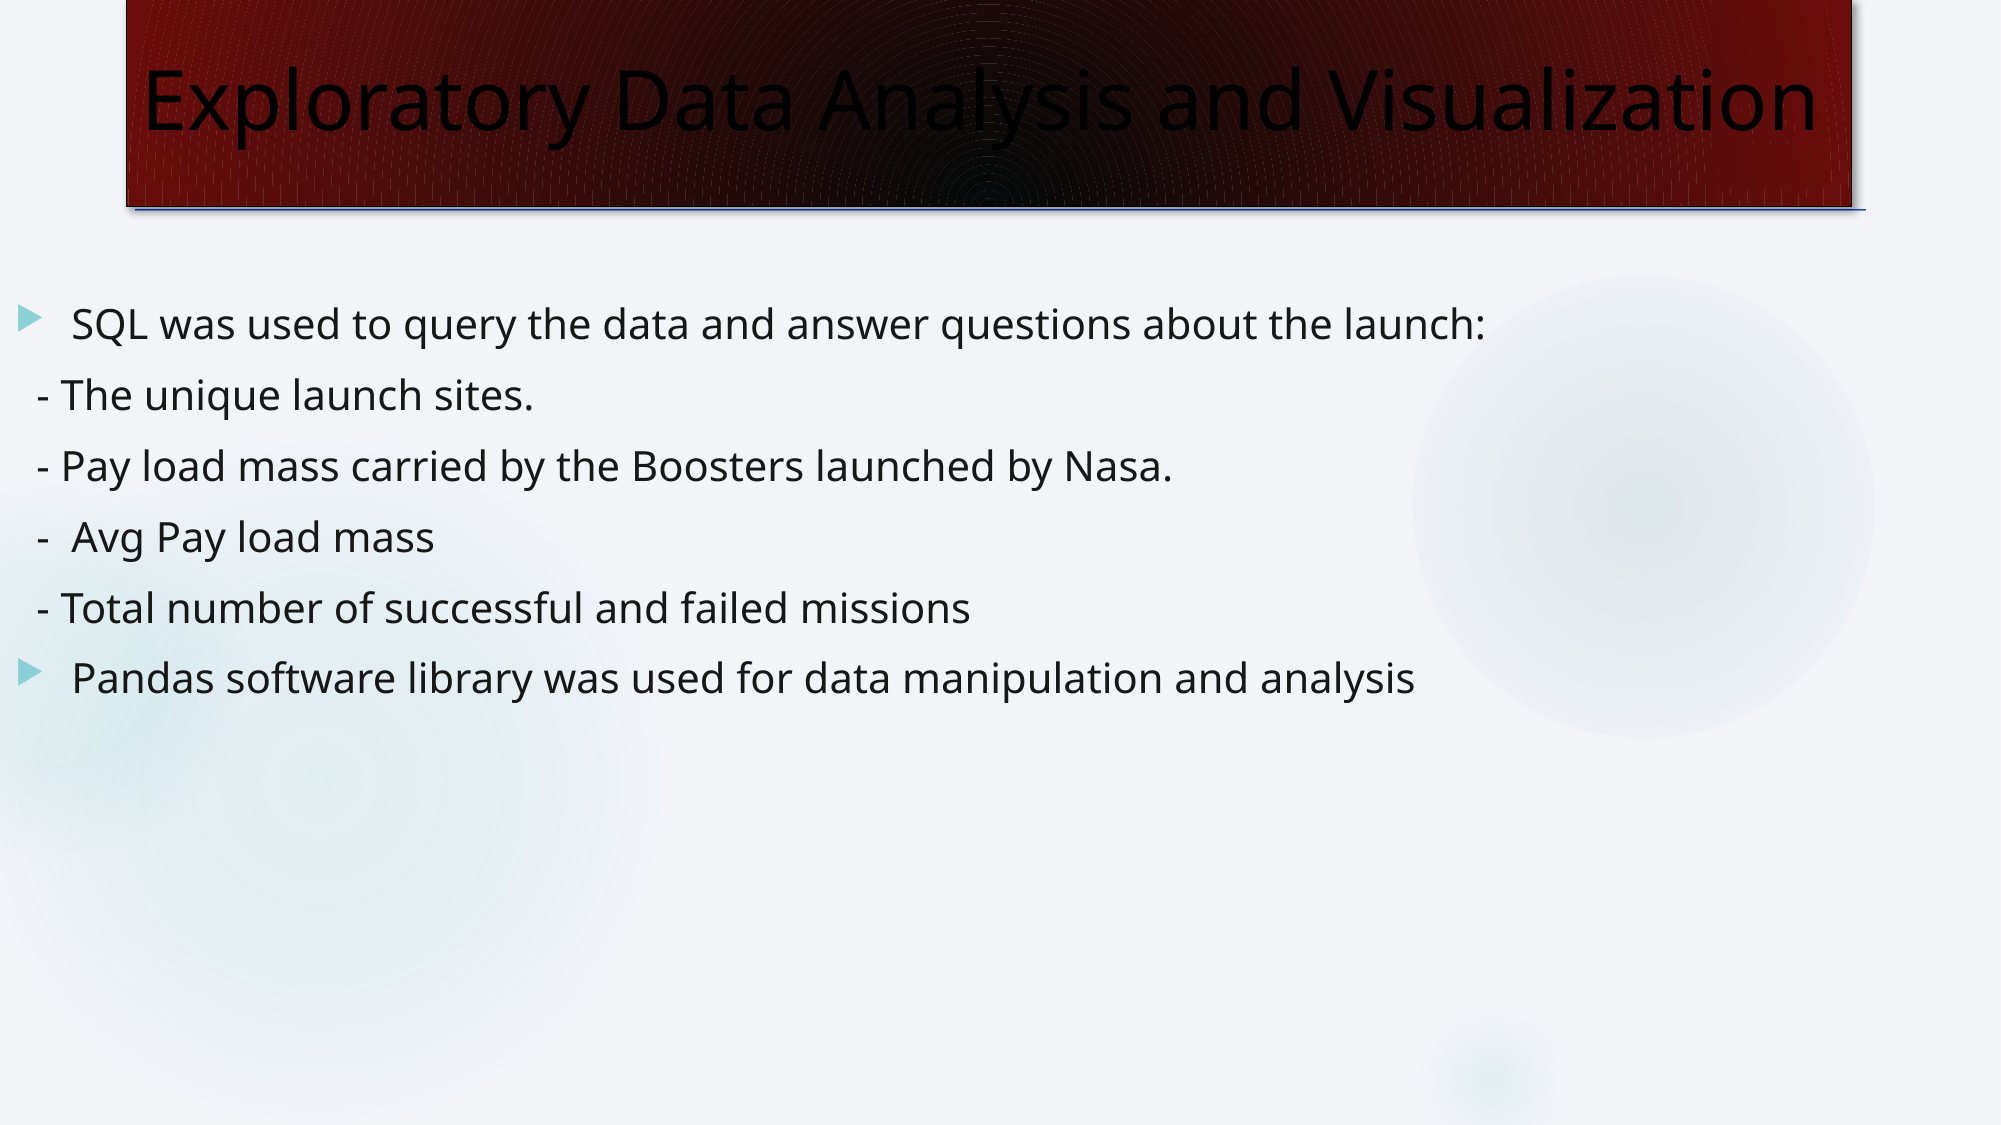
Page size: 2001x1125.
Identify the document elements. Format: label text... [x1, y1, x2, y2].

text_box Exploratory Data Analysis and Visualization [126, 0, 1852, 207]
list SQL was used to query the data and answer questions about the launch: - The unique launch sites. - Pay load mass carried by the Boosters launched by Nasa. - Avg Pay load mass - Total number of successful and failed missions Pandas software library was used for data manipulation and analysis [0, 290, 1599, 1005]
picture [0, 0, 2001, 1125]
